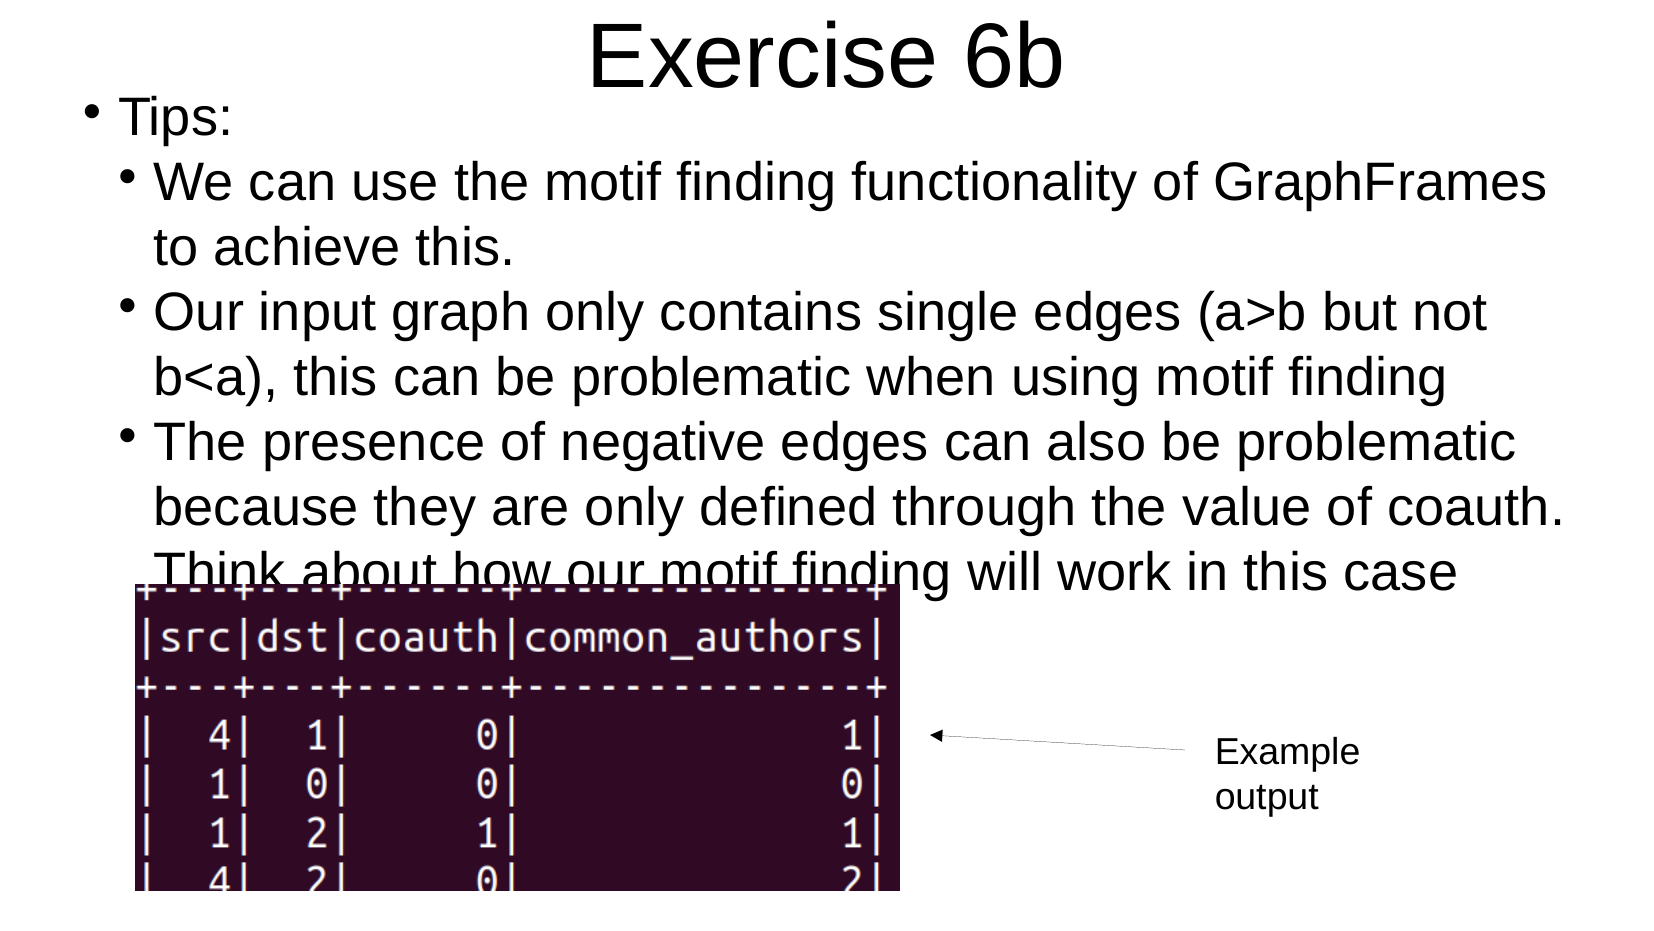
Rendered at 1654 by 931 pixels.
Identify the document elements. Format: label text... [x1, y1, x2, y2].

text_box Tips: We can use the motif finding functionality of GraphFrames to achieve this. Our input graph only contains single edges (a>b but not b<a), this can be problematic when using motif finding The presence of negative edges can also be problematic because they are only defined through the value of coauth. Think about how our motif finding will work in this case [82, 81, 1571, 621]
text_box Exercise 6b [82, 0, 1571, 81]
text_box [930, 729, 1186, 751]
text_box Example output [1200, 719, 1490, 777]
picture [134, 584, 900, 891]
